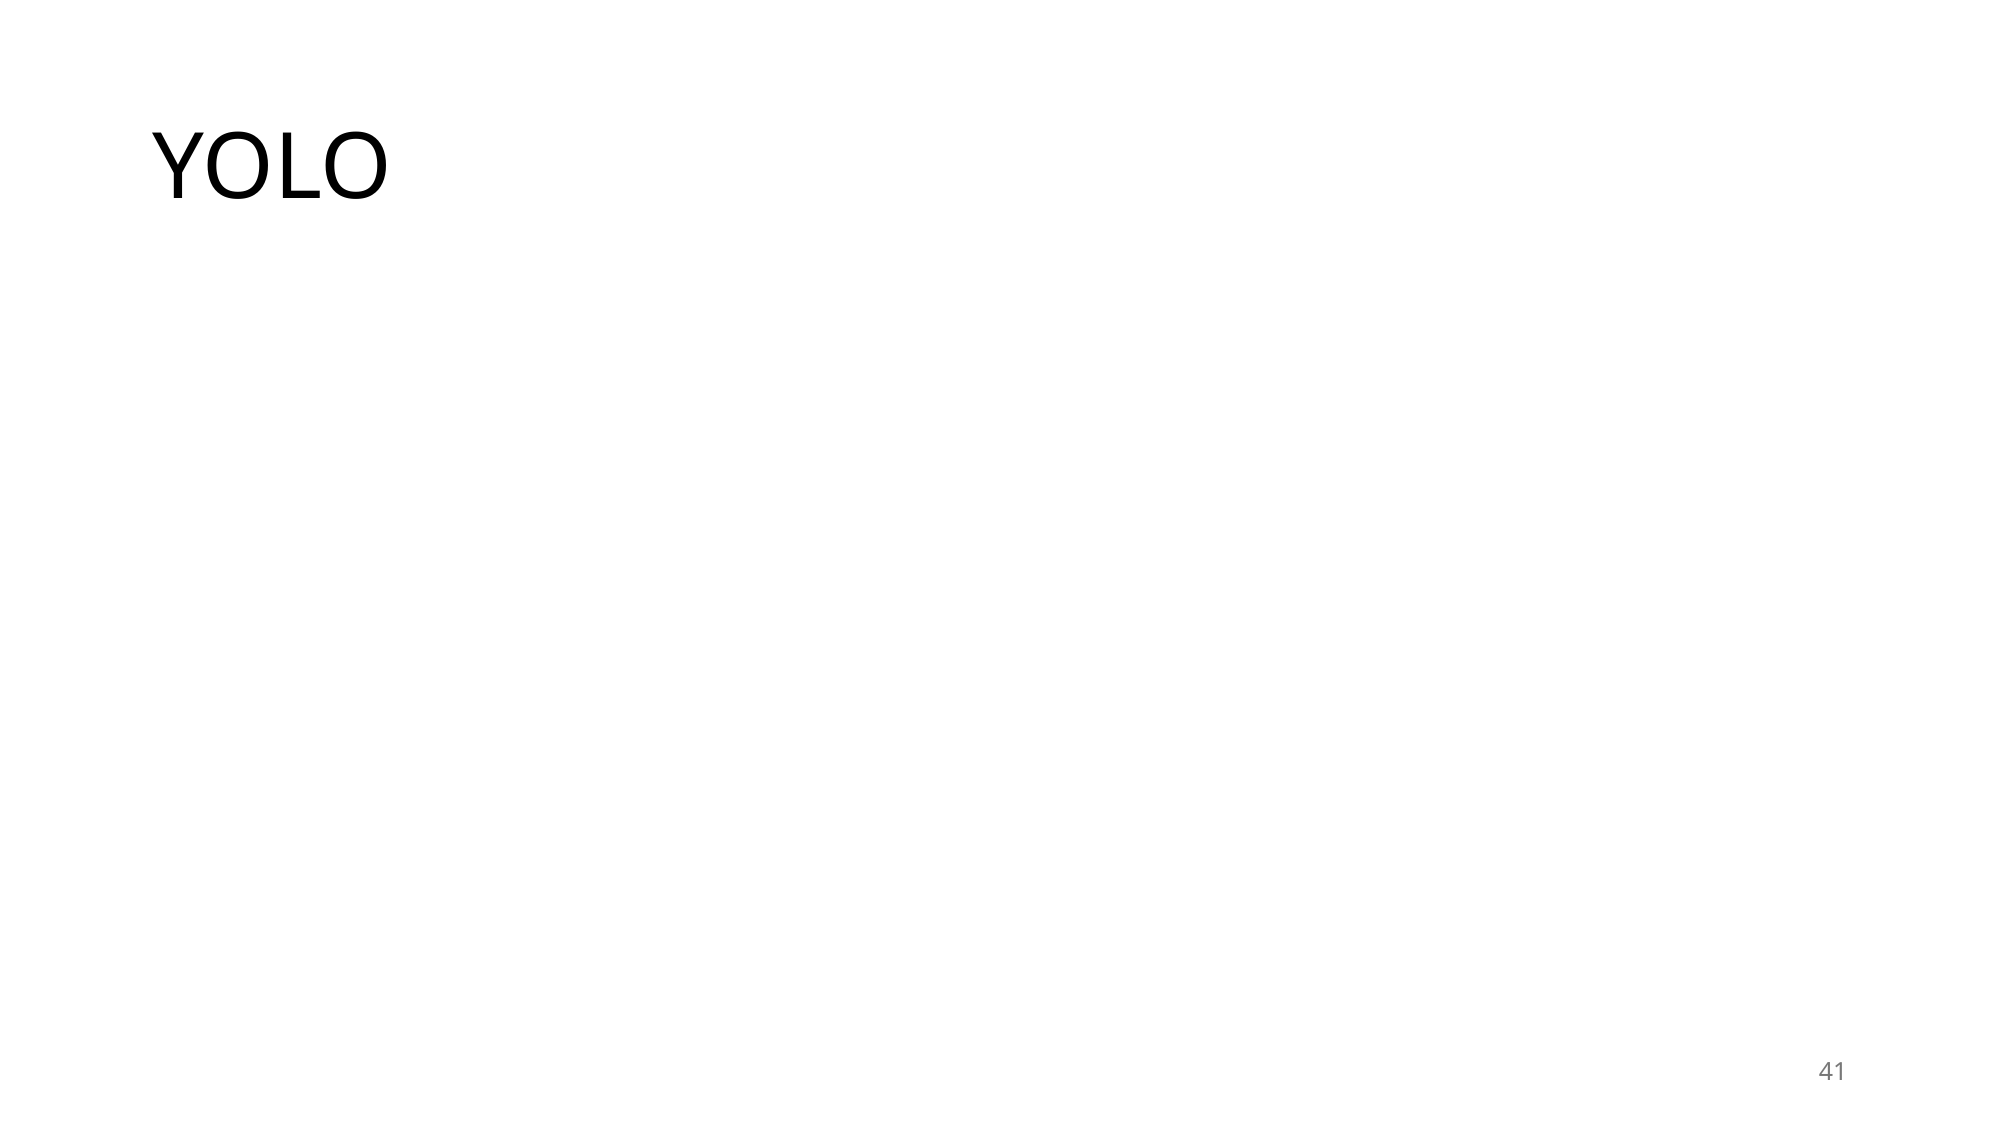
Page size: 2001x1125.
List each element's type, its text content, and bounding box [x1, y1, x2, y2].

title YOLO [137, 59, 1863, 278]
slide_number 41 [1412, 1042, 1863, 1103]
